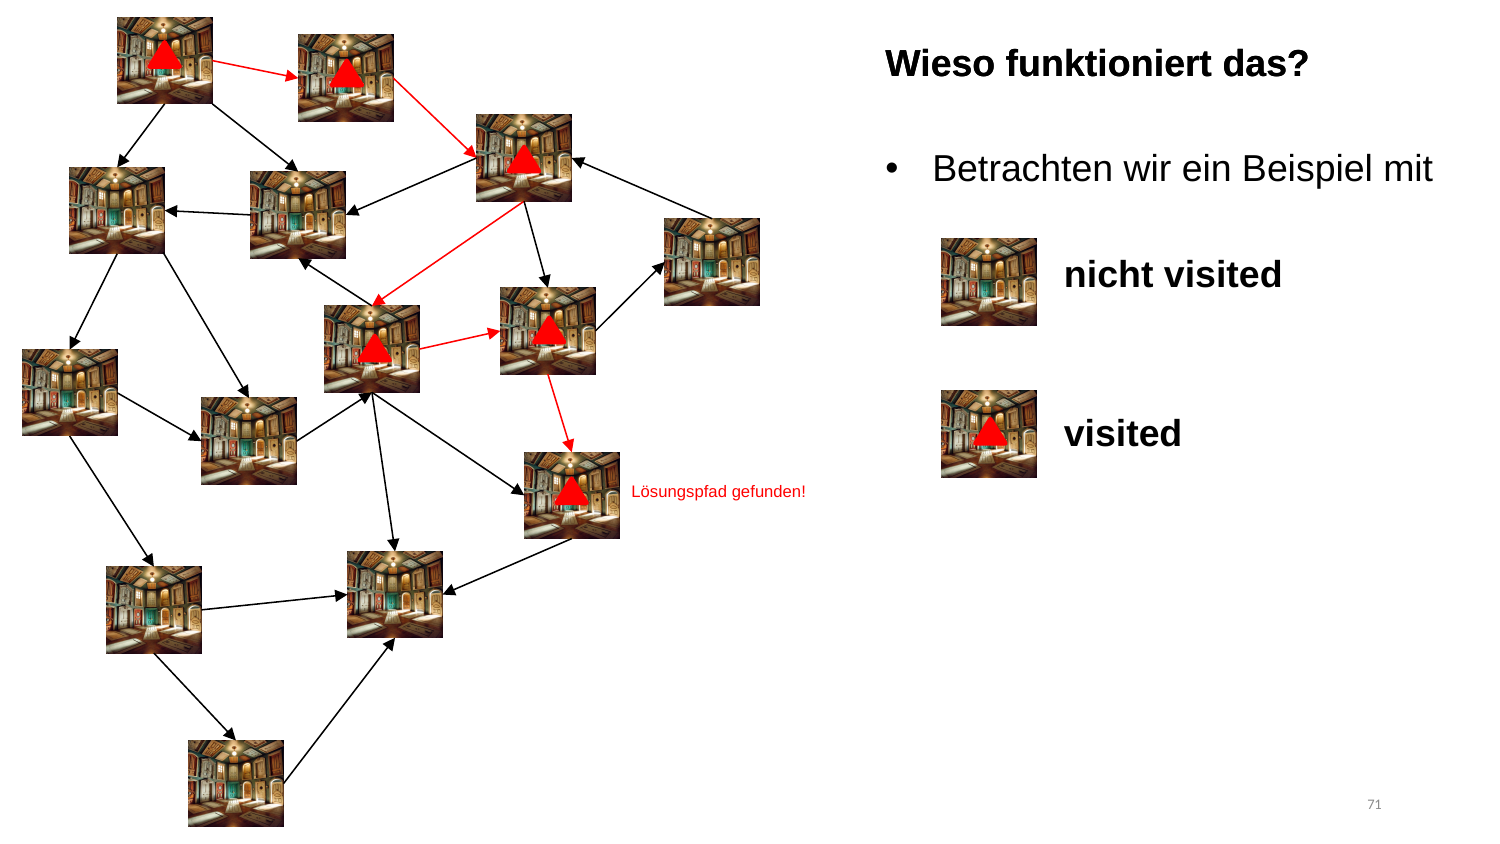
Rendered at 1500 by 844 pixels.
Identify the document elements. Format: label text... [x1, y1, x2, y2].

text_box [212, 60, 299, 79]
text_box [69, 435, 155, 567]
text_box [201, 594, 348, 611]
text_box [116, 392, 202, 442]
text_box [523, 200, 549, 288]
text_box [116, 103, 165, 168]
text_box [442, 538, 572, 595]
picture [116, 17, 213, 105]
picture [523, 451, 620, 539]
picture [941, 238, 1037, 326]
picture [250, 171, 347, 259]
picture [298, 34, 394, 122]
picture [106, 566, 202, 654]
picture [477, 114, 572, 202]
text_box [393, 77, 477, 157]
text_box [162, 252, 250, 399]
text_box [283, 637, 396, 784]
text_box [298, 257, 366, 307]
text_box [547, 373, 573, 453]
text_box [371, 392, 396, 552]
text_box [571, 157, 713, 220]
picture [324, 307, 420, 392]
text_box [153, 652, 237, 741]
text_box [595, 261, 665, 332]
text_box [212, 103, 299, 172]
picture [941, 390, 1037, 478]
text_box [345, 157, 477, 216]
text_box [371, 200, 522, 307]
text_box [296, 392, 368, 442]
picture [21, 349, 118, 437]
picture [201, 397, 297, 485]
slide_number 71 [1059, 789, 1397, 827]
picture [347, 551, 443, 639]
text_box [69, 253, 118, 350]
picture [500, 287, 596, 375]
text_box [397, 392, 525, 496]
text_box Wieso funktioniert das? Betrachten wir ein Beispiel mit nicht visited visited [870, 36, 1478, 789]
picture [188, 740, 284, 828]
text_box Lösungspfad gefunden! [624, 473, 822, 508]
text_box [419, 330, 501, 350]
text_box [164, 210, 252, 216]
picture [664, 218, 761, 306]
picture [69, 167, 165, 254]
